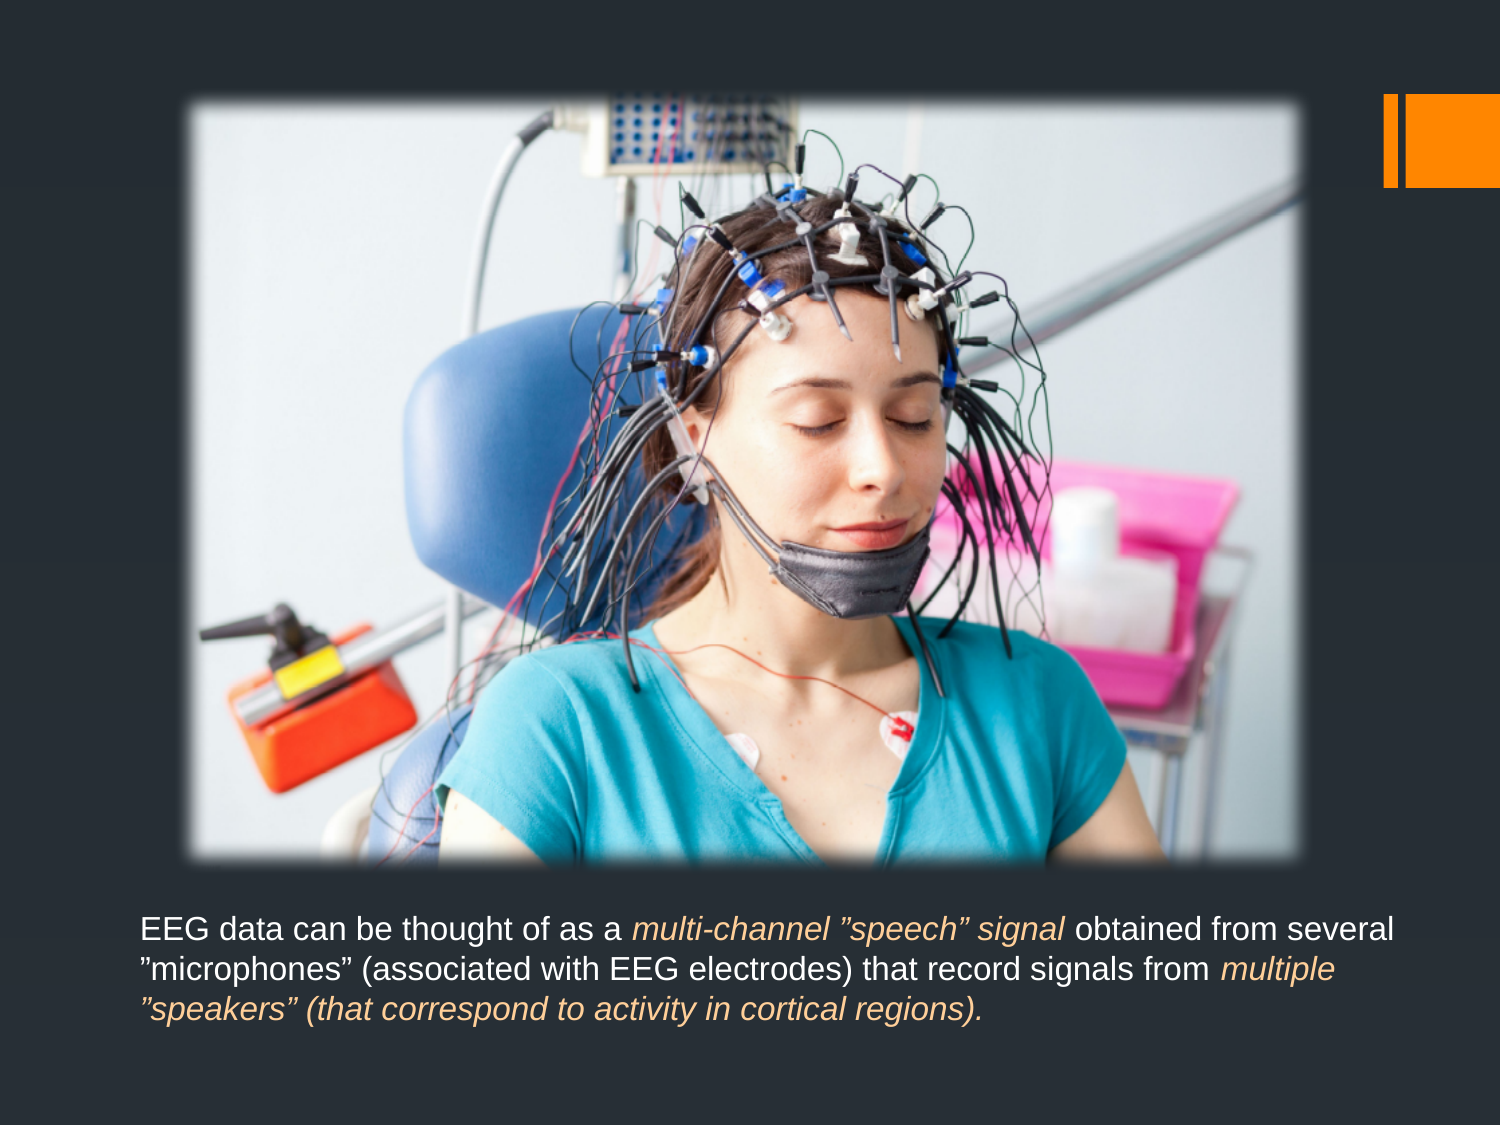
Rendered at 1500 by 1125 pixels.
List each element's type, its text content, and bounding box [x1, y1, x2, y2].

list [174, 86, 1316, 876]
text_box EEG data can be thought of as a multi-channel ”speech” signal obtained from several ”microphones” (associated with EEG electrodes) that record signals from multiple ”speakers” (that correspond to activity in cortical regions). [125, 899, 1425, 1035]
